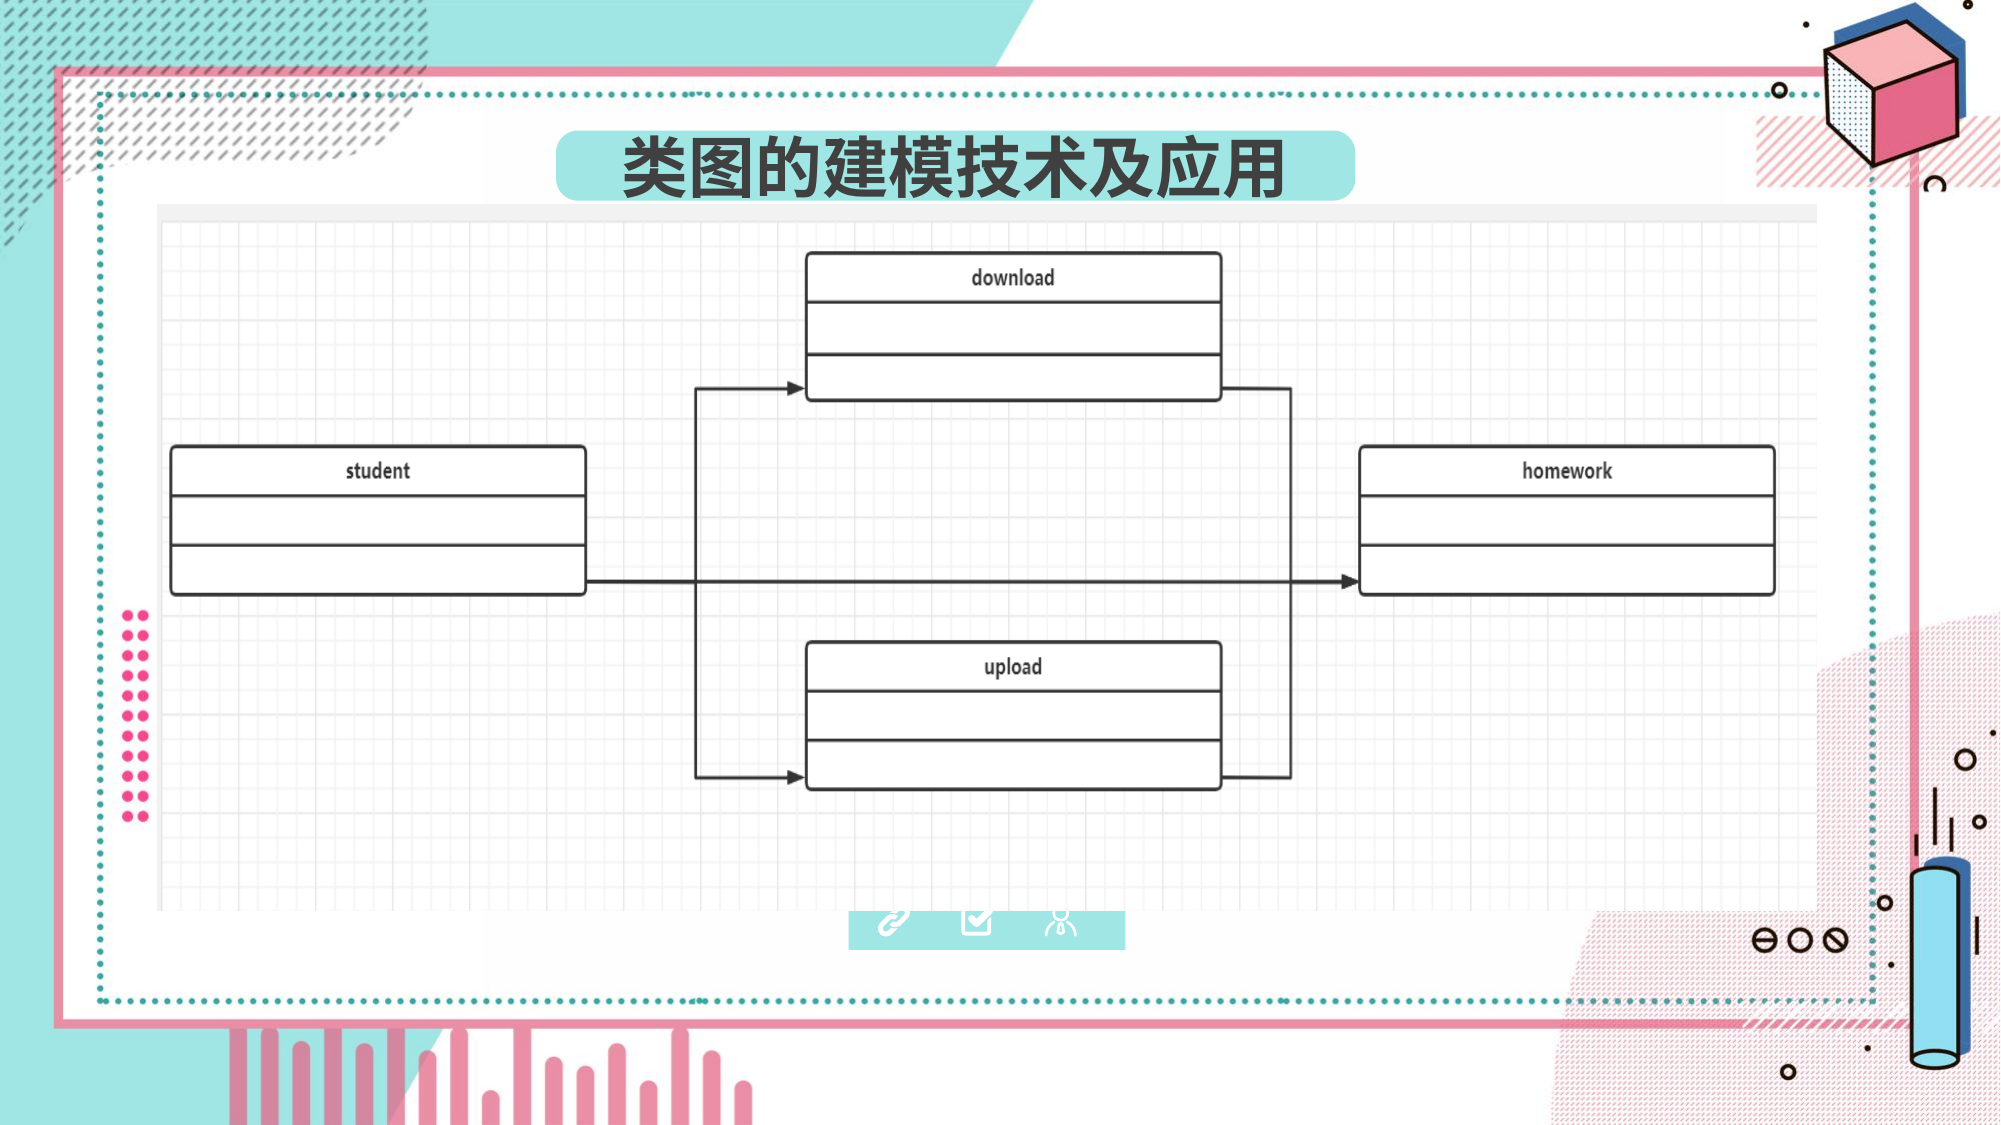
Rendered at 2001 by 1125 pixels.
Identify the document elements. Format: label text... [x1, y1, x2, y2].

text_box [848, 911, 1126, 950]
picture [0, 0, 2001, 1125]
text_box 类图的建模技术及应用 [555, 129, 1357, 202]
